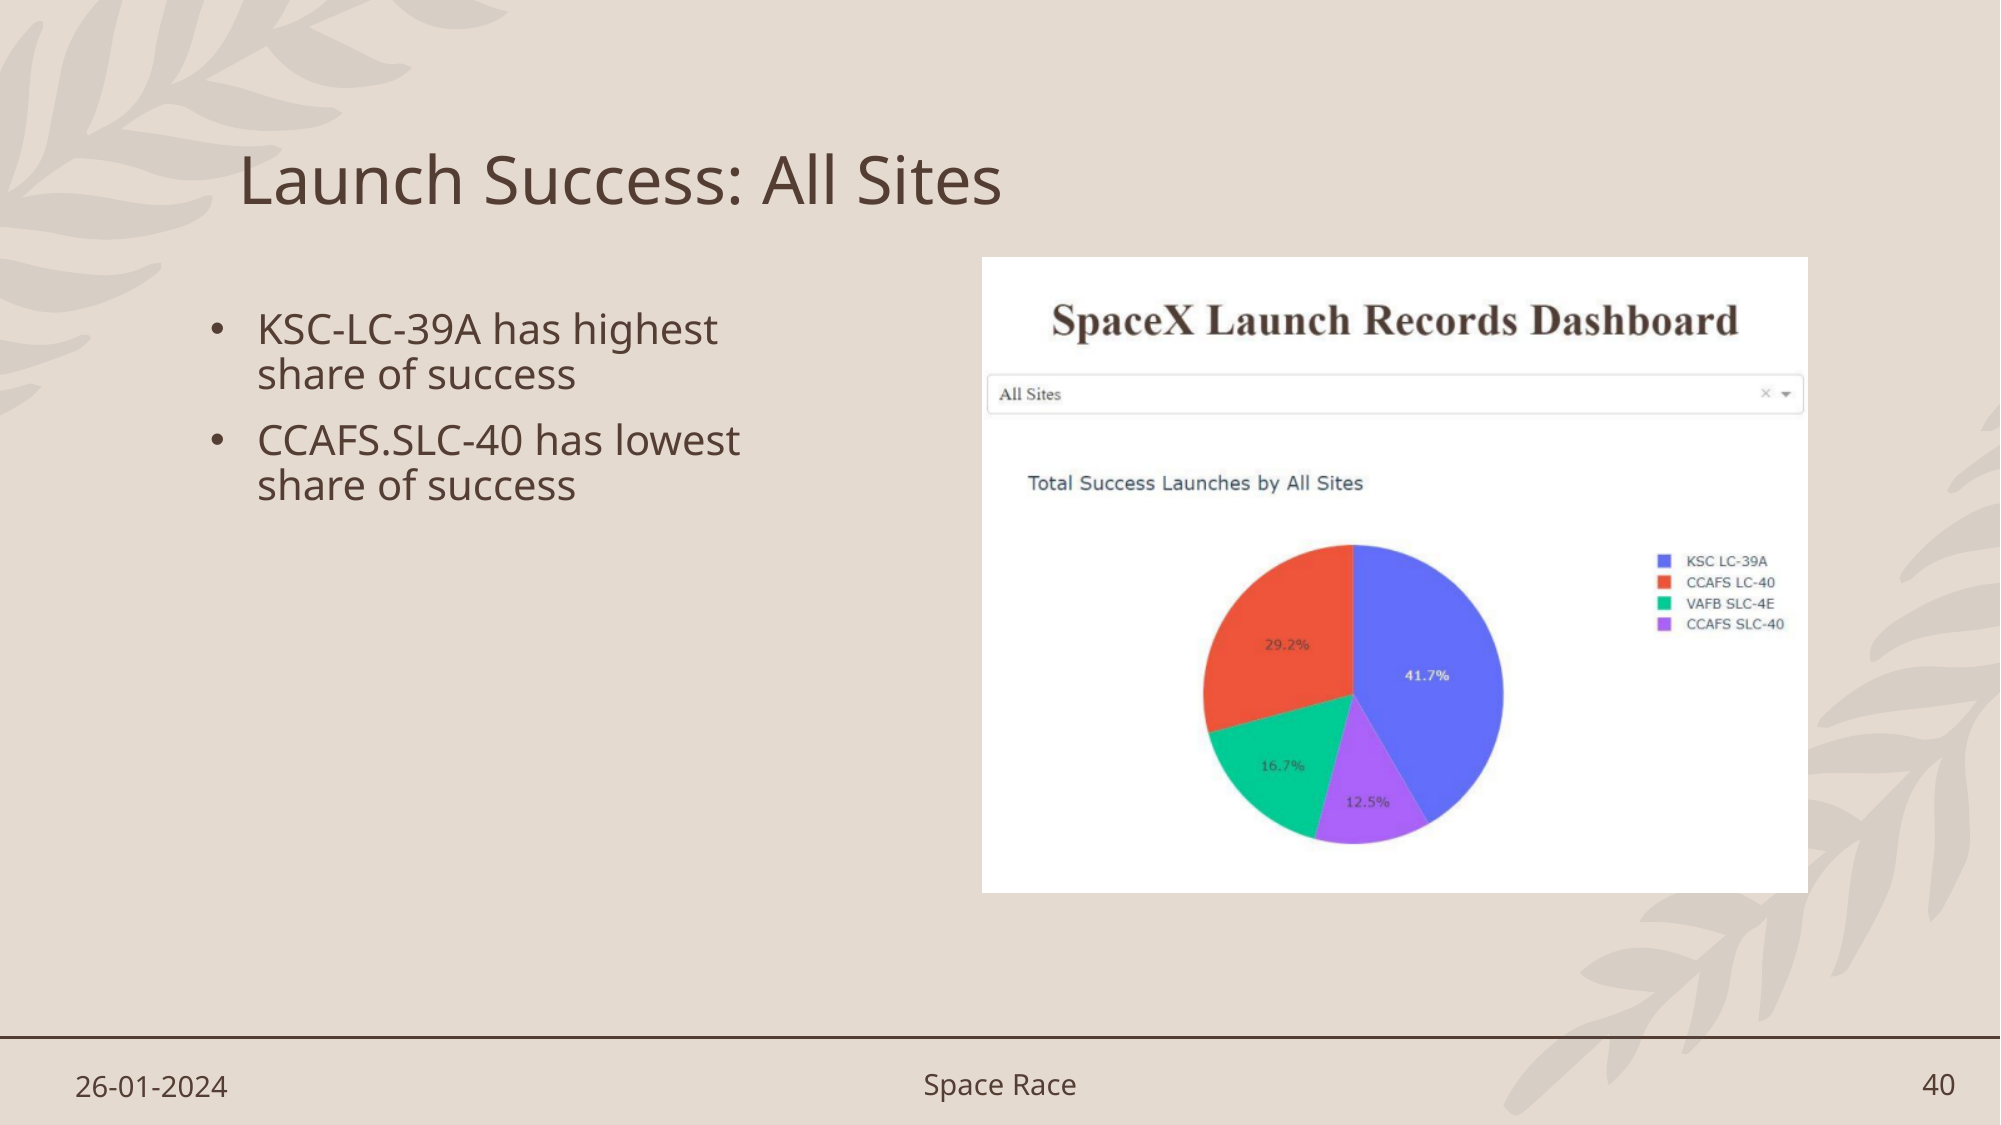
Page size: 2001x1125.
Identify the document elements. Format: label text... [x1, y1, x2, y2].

footer Space Race [718, 1060, 1283, 1112]
list KSC-LC-39A has highest share of success CCAFS.SLC-40 has lowest share of success [195, 300, 841, 621]
slide_number 40 [1808, 1060, 1971, 1112]
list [982, 257, 1808, 893]
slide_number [60, 1060, 245, 1112]
title Launch Success: All Sites [223, 54, 1149, 227]
